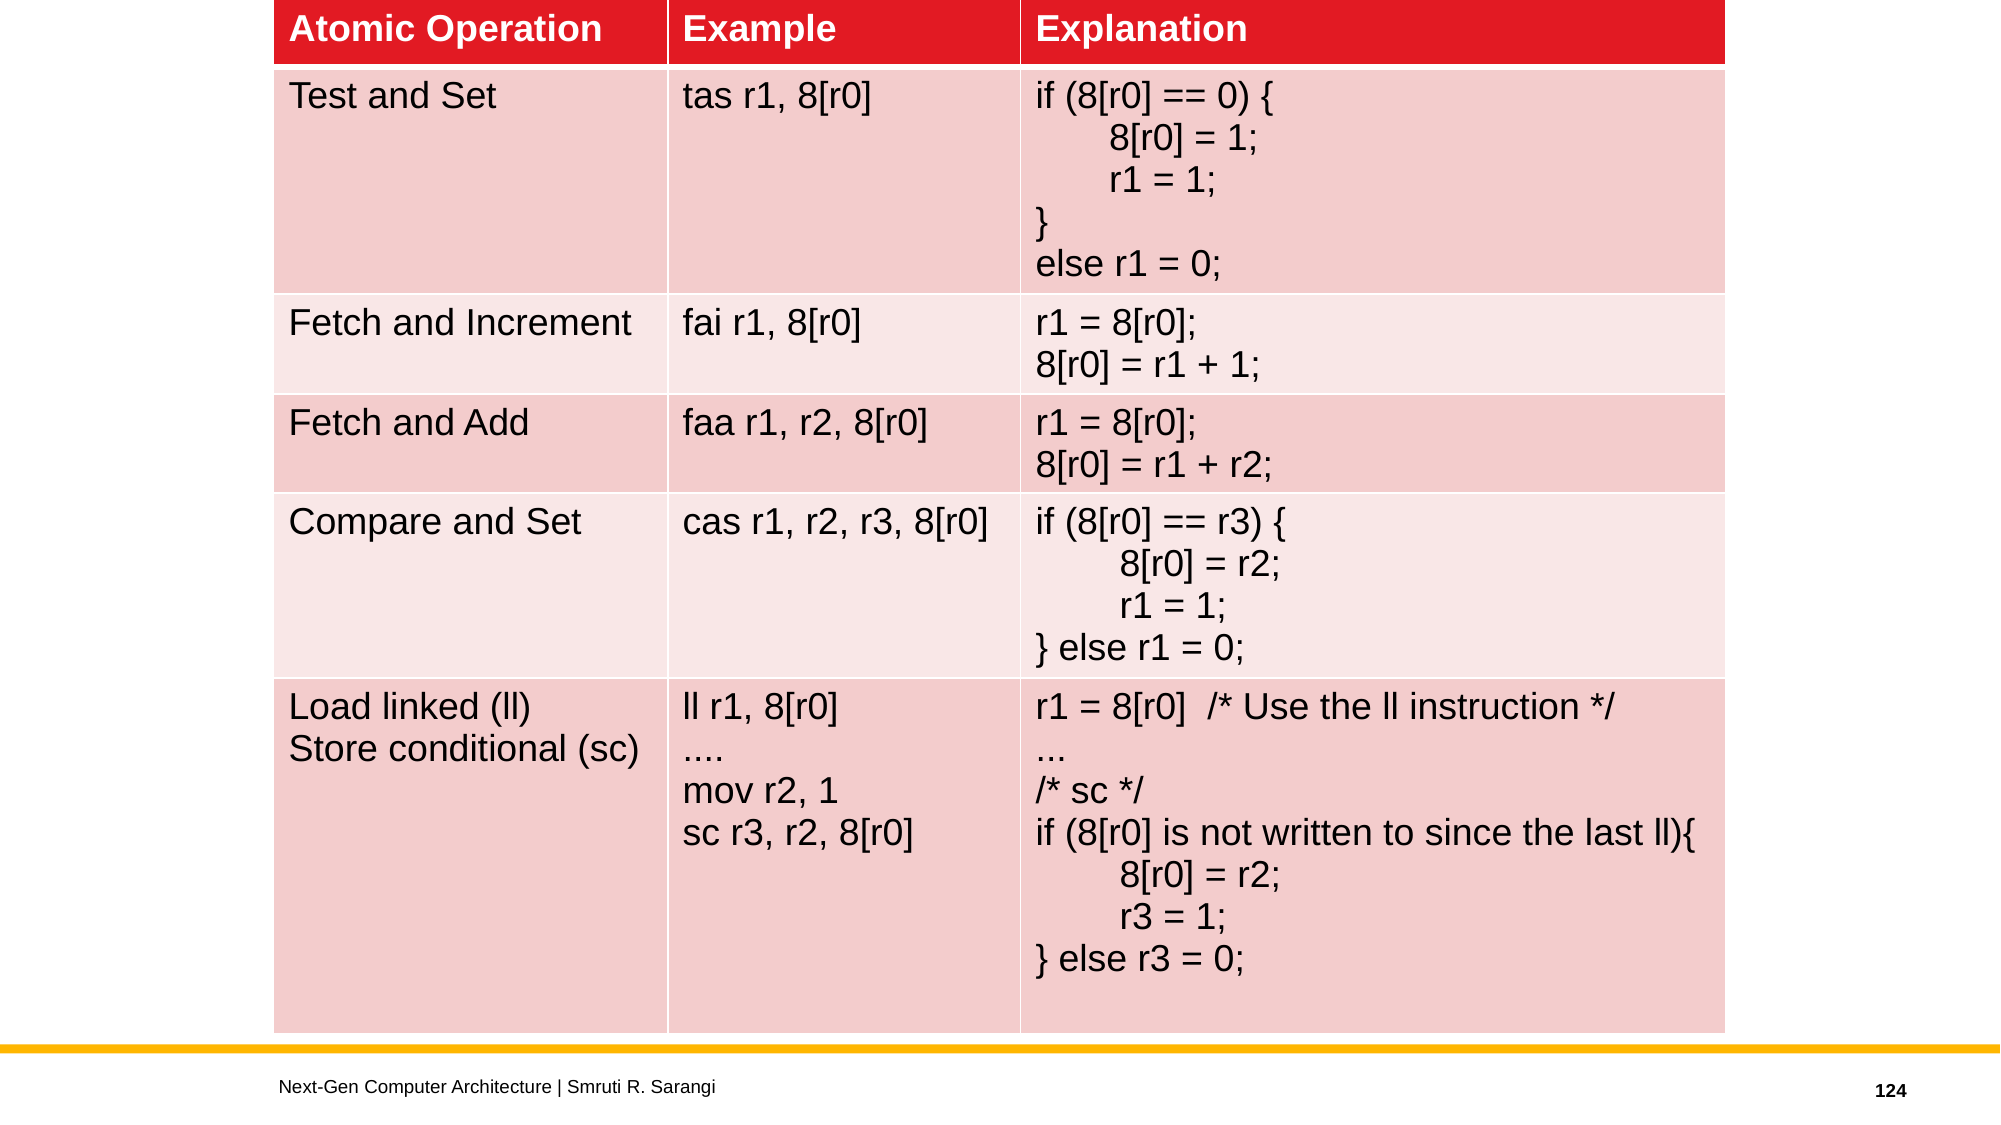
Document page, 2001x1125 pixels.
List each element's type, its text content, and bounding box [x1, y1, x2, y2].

table_cell Compare and Set [274, 494, 667, 677]
table_cell fai r1, 8[r0] [669, 295, 1020, 393]
table_cell faa r1, r2, 8[r0] [669, 395, 1020, 492]
table_cell r1 = 8[r0]; 8[r0] = r1 + 1; [1021, 295, 1725, 393]
table_cell r1 = 8[r0] /* Use the ll instruction */ ... /* sc */ if (8[r0] is not written to since the last ll){ 8[r0] = r2; r3 = 1; } else r3 = 0; [1021, 679, 1725, 1033]
slide_number 124 [1711, 1071, 1922, 1109]
table_cell Test and Set [274, 70, 667, 293]
table_cell if (8[r0] == r3) { 8[r0] = r2; r1 = 1; } else r1 = 0; [1021, 494, 1725, 677]
table_cell if (8[r0] == 0) { 8[r0] = 1; r1 = 1; } else r1 = 0; [1021, 70, 1725, 293]
table_header Example [669, 0, 1020, 64]
table_cell r1 = 8[r0]; 8[r0] = r1 + r2; [1021, 395, 1725, 492]
table_header Explanation [1021, 0, 1725, 64]
table_cell Load linked (ll) Store conditional (sc) [274, 679, 667, 1033]
table_cell tas r1, 8[r0] [669, 70, 1020, 293]
table_cell ll r1, 8[r0] .... mov r2, 1 sc r3, r2, 8[r0] [669, 679, 1020, 1033]
footer Next-Gen Computer Architecture | Smruti R. Sarangi [263, 1067, 1464, 1105]
table_cell cas r1, r2, r3, 8[r0] [669, 494, 1020, 677]
table_header Atomic Operation [274, 0, 667, 64]
table_cell Fetch and Add [274, 395, 667, 492]
table_cell Fetch and Increment [274, 295, 667, 393]
